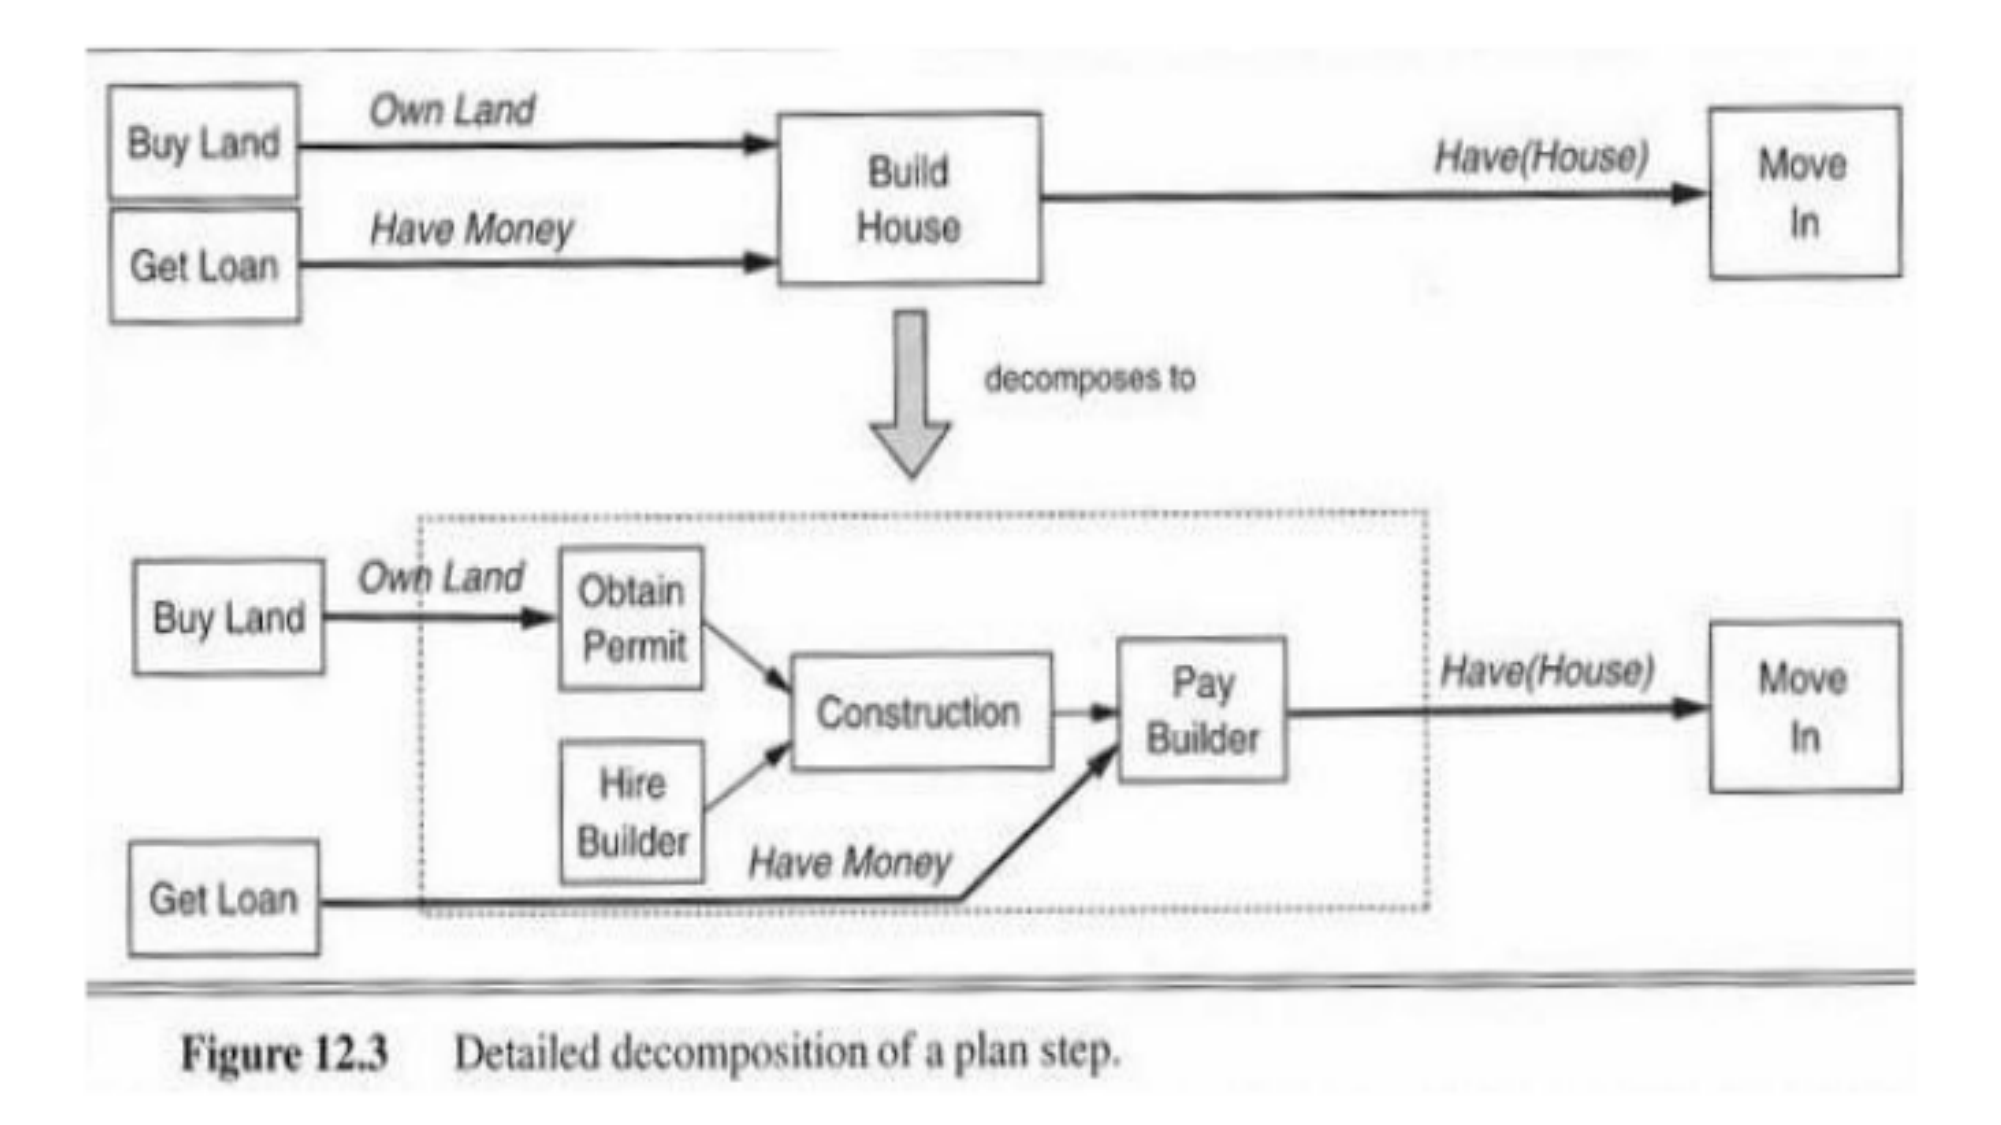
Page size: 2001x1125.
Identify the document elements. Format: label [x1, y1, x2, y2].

picture [39, 40, 1937, 1099]
